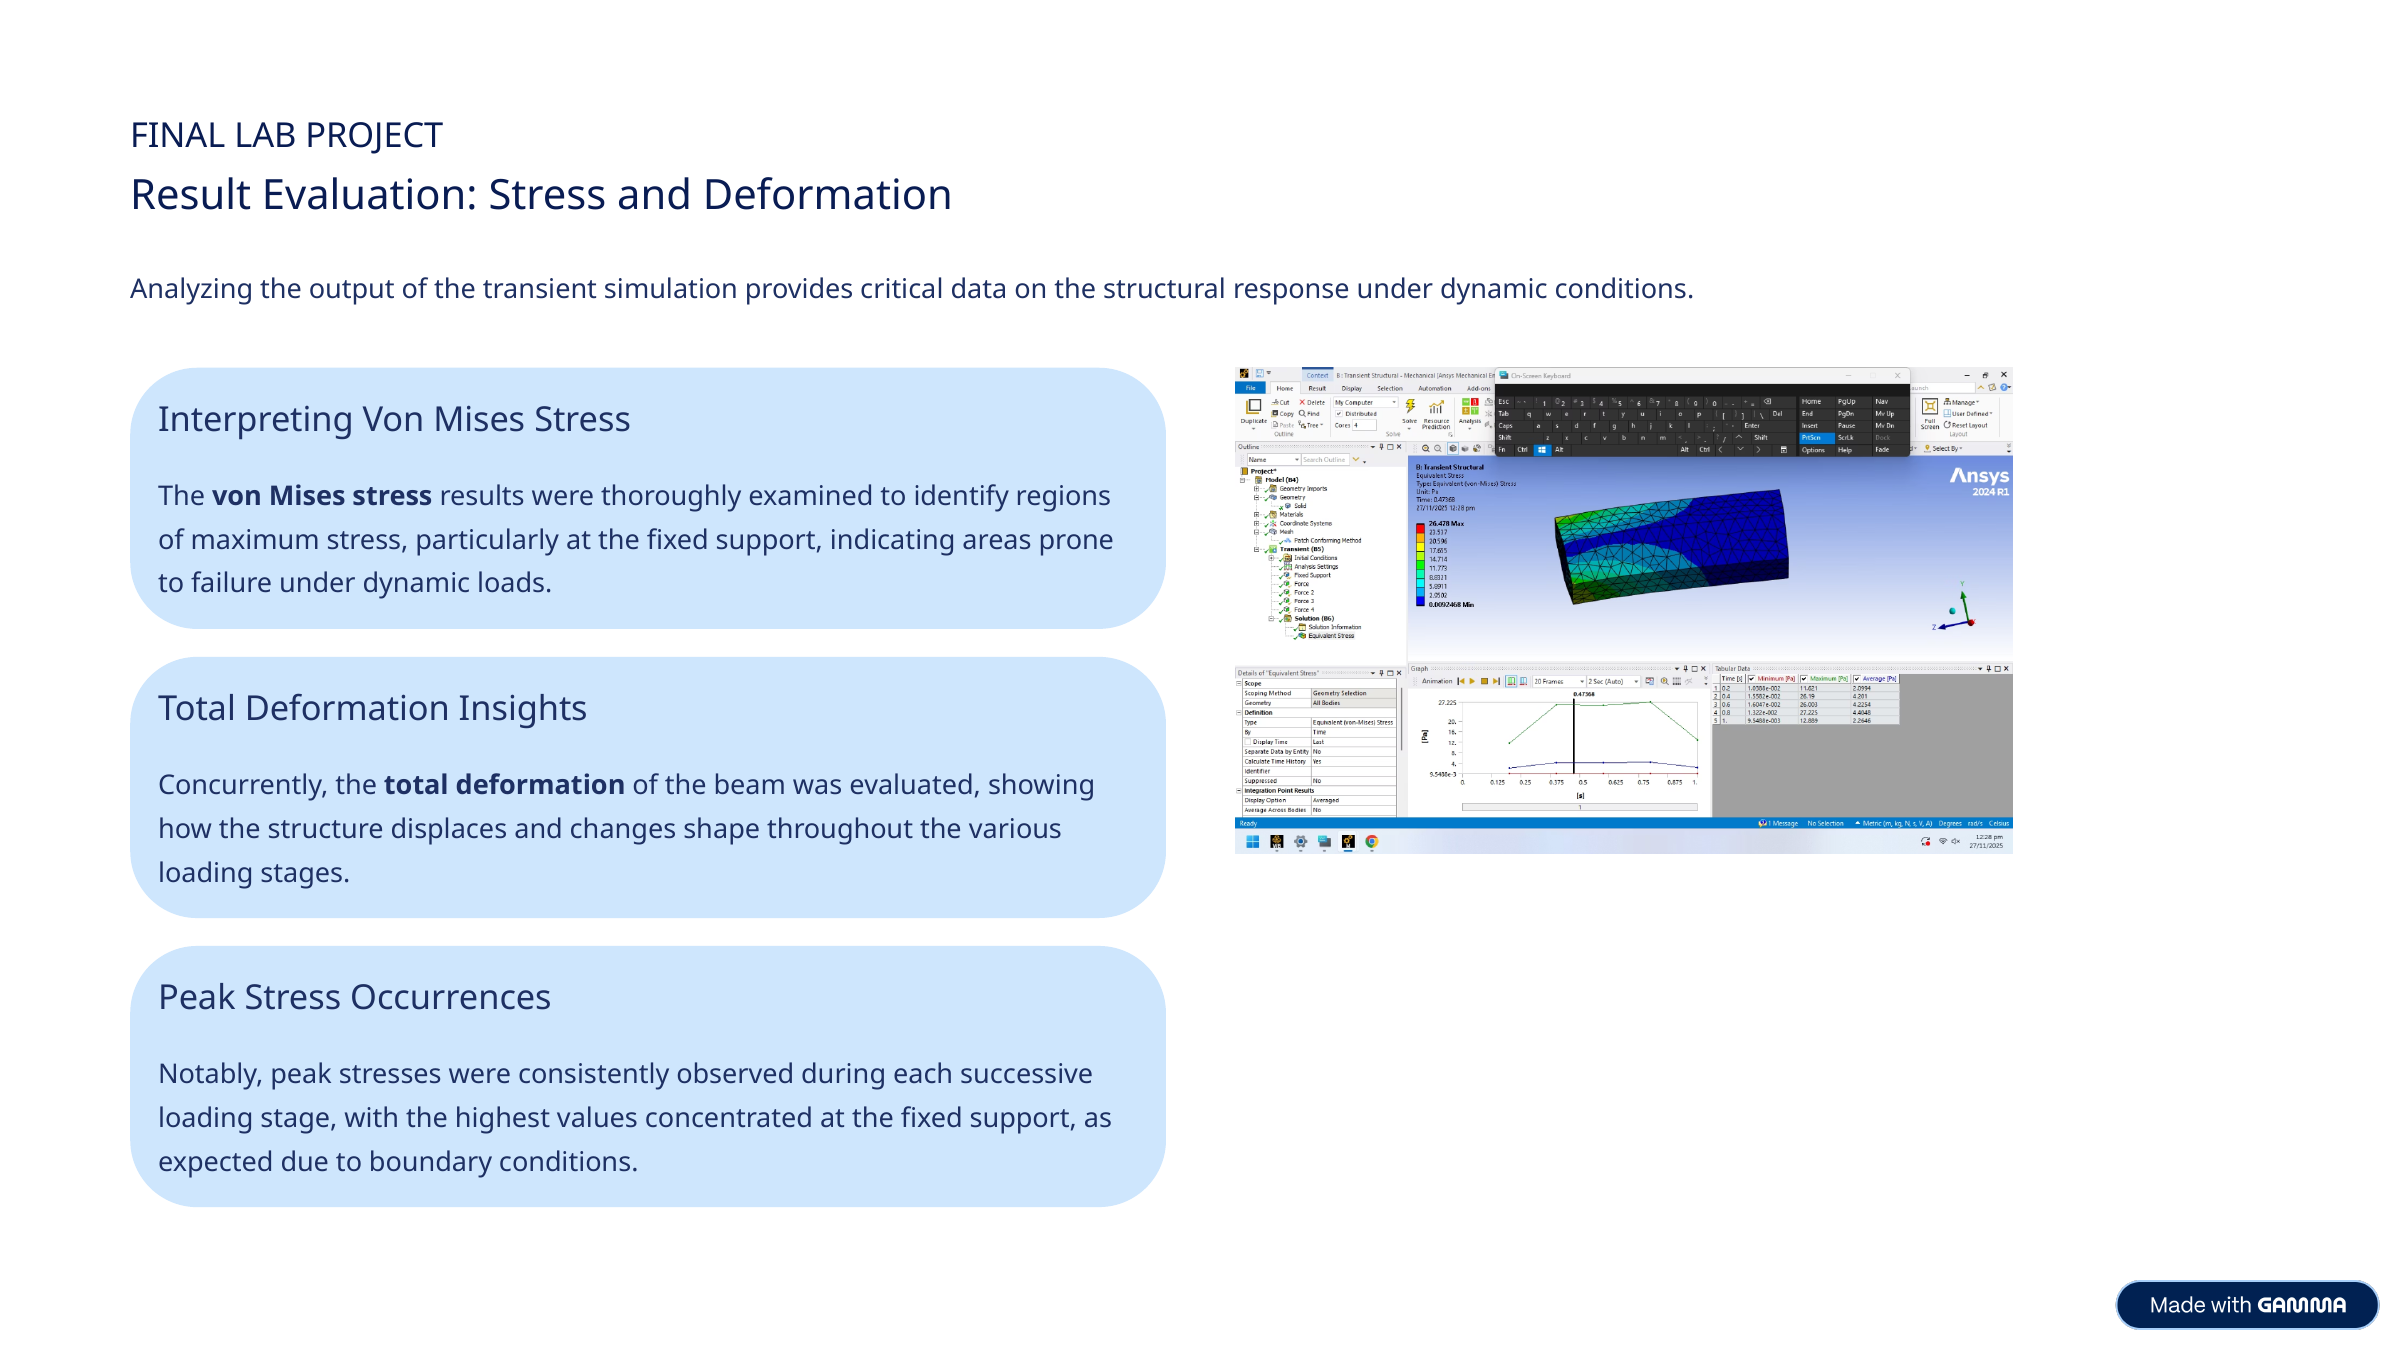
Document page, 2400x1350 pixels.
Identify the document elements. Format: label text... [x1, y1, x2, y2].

text_box Interpreting Von Mises Stress [158, 395, 641, 440]
text_box Total Deformation Insights [158, 684, 592, 729]
text_box Concurrently, the total deformation of the beam was evaluated, showing how the structure displaces and changes shape throughout the various loading stages. [158, 756, 1138, 891]
text_box Analyzing the output of the transient simulation provides critical data on the structural response under dynamic conditions. [130, 260, 2270, 305]
text_box [130, 945, 1166, 1208]
text_box The von Mises stress results were thoroughly examined to identify regions of maximum stress, particularly at the fixed support, indicating areas prone to failure under dynamic loads. [158, 467, 1138, 601]
text_box [130, 656, 1166, 919]
text_box Notably, peak stresses were consistently observed during each successive loading stage, with the highest values concentrated at the fixed support, as expected due to boundary conditions. [158, 1045, 1138, 1180]
text_box Peak Stress Occurrences [158, 973, 568, 1018]
text_box [130, 367, 1166, 629]
picture [1235, 367, 2013, 854]
text_box FINAL LAB PROJECT [130, 111, 479, 155]
picture [2106, 1271, 2389, 1339]
text_box Result Evaluation: Stress and Deformation [130, 166, 954, 219]
